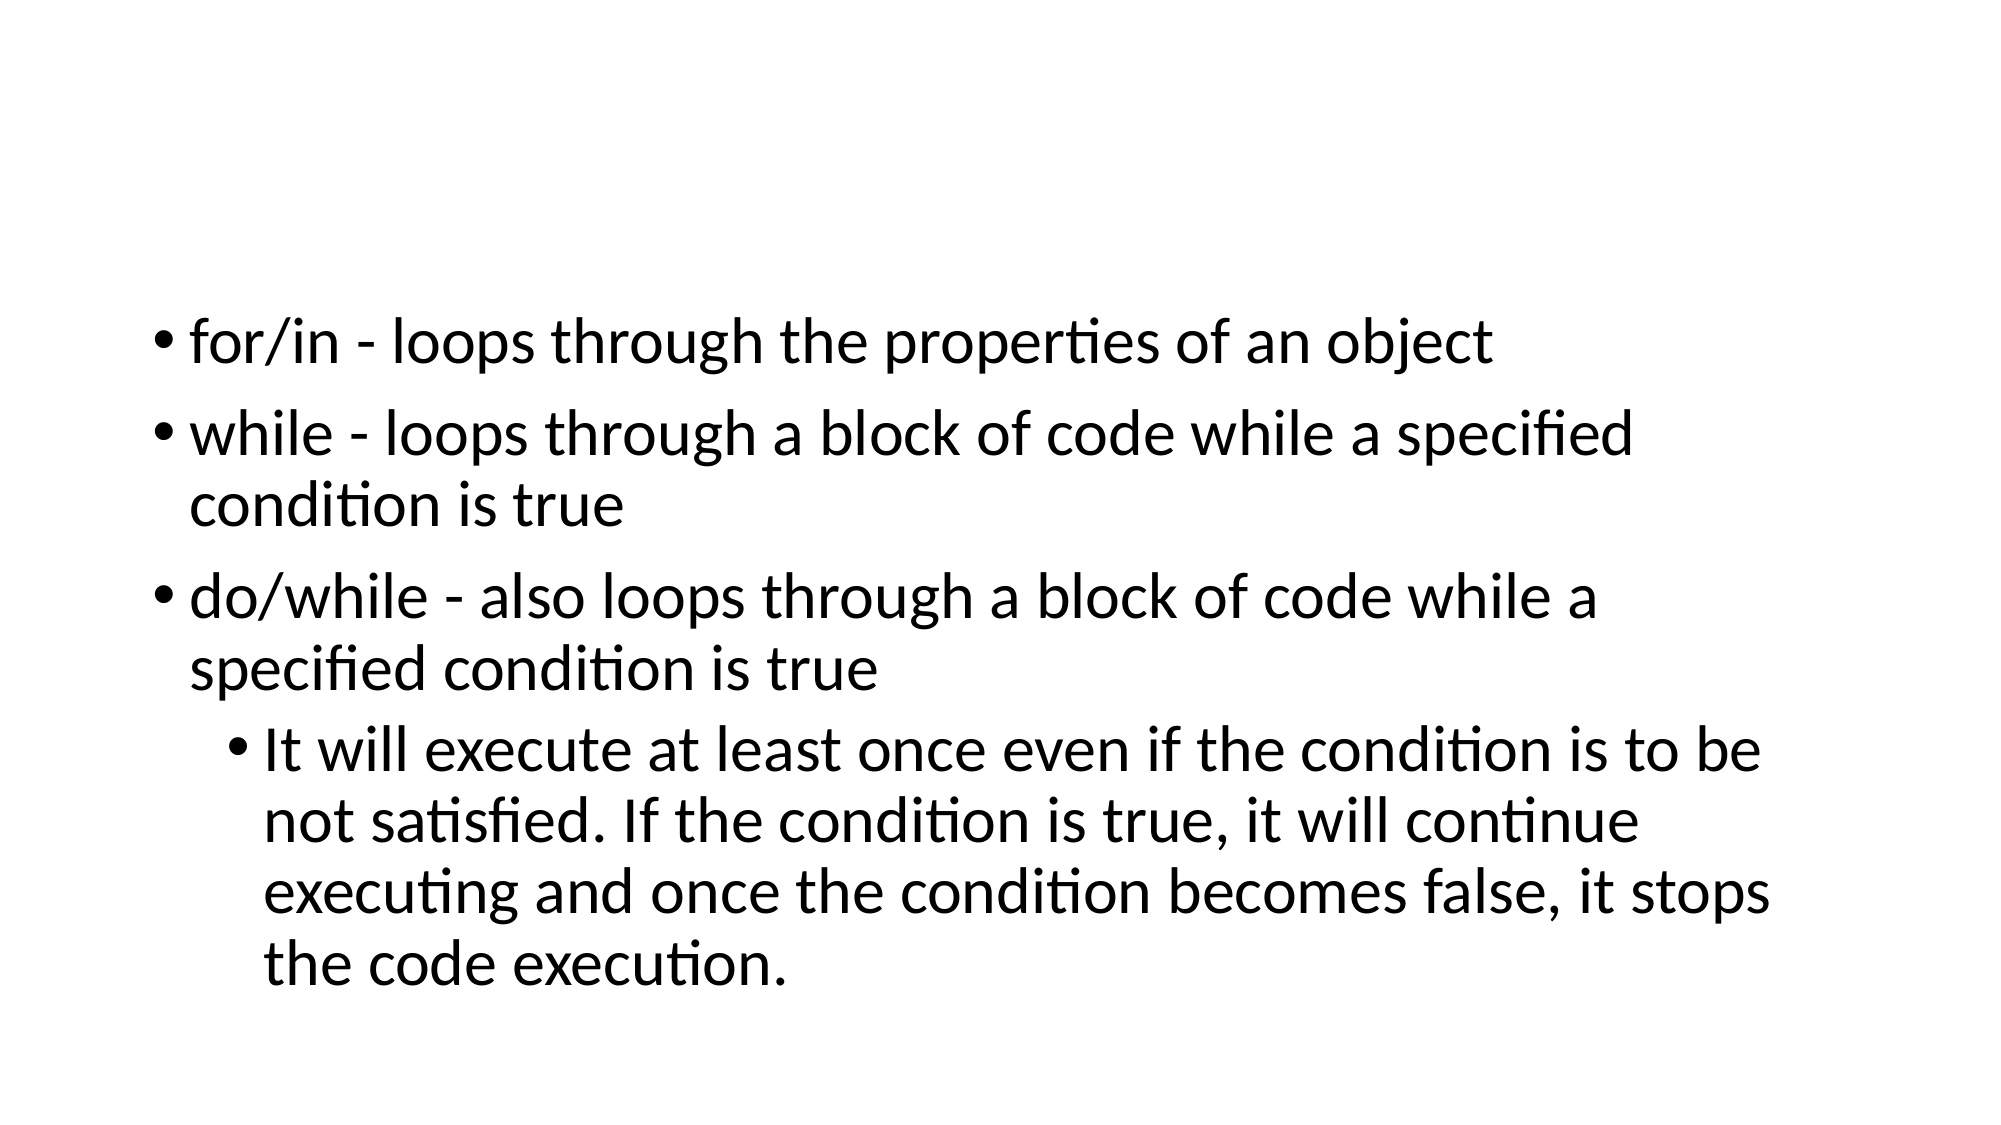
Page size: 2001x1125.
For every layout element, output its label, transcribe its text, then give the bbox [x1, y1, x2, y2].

list for/in - loops through the properties of an object while - loops through a block of code while a specified condition is true do/while - also loops through a block of code while a specified condition is true It will execute at least once even if the condition is to be not satisfied. If the condition is true, it will continue executing and once the condition becomes false, it stops the code execution. [137, 299, 1863, 1014]
